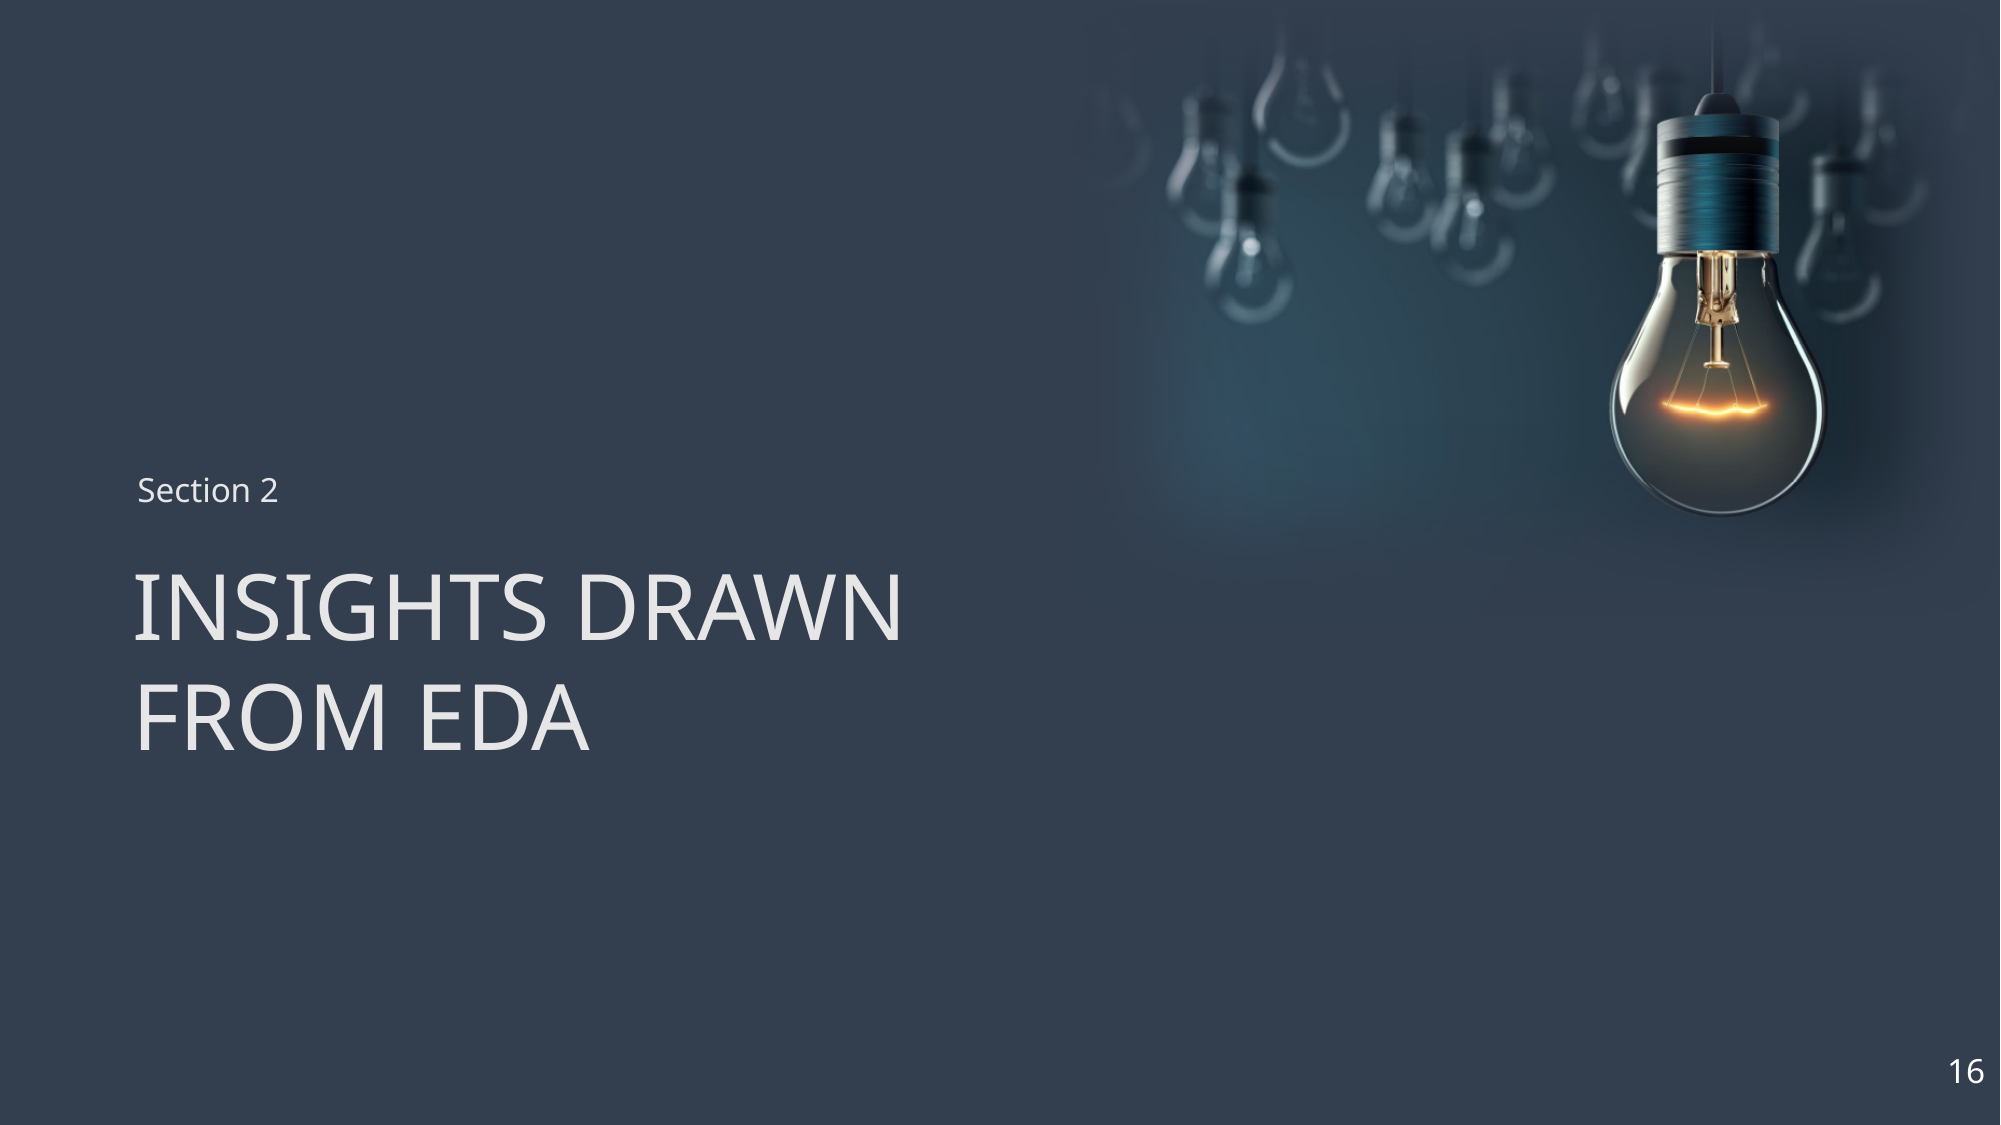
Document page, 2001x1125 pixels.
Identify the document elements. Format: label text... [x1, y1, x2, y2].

slide_number 16 [1550, 1042, 2000, 1103]
text_box INSIGHTS DRAWN FROM EDA [117, 541, 935, 777]
picture [1068, 0, 2000, 621]
text_box Section 2 [122, 461, 294, 516]
